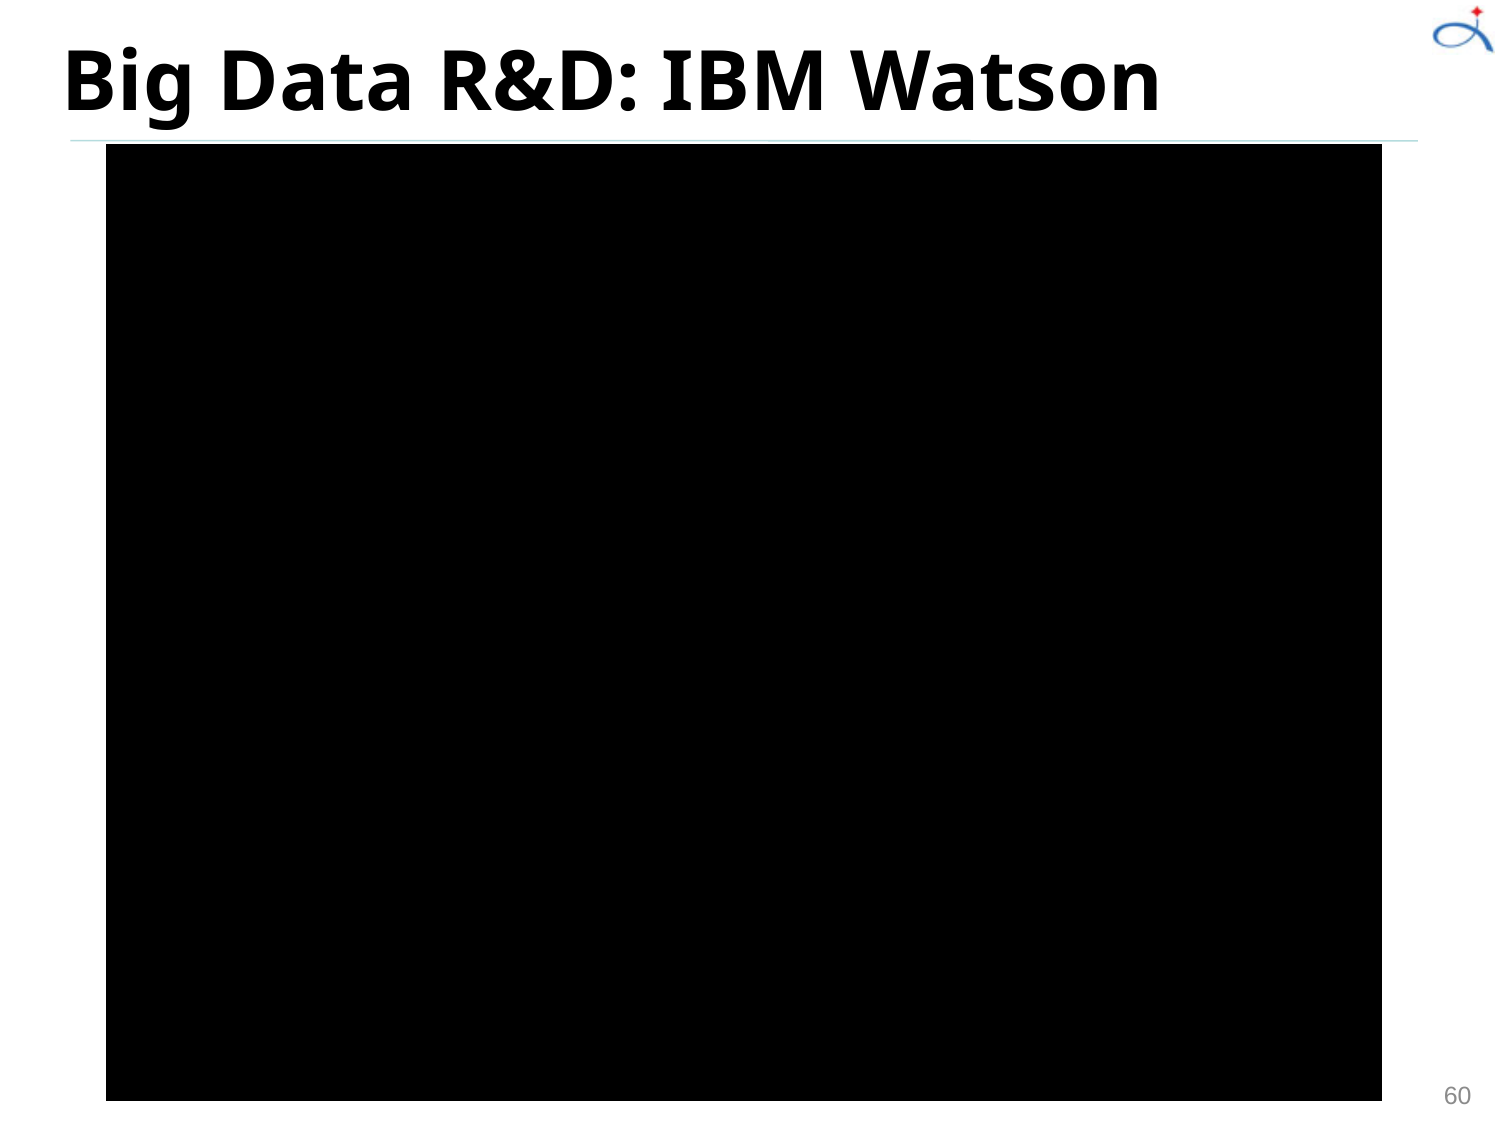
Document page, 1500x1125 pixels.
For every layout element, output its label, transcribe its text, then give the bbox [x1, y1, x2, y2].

title Big Data R&D: IBM Watson [46, 11, 1419, 143]
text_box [105, 143, 1383, 1102]
picture [1432, 5, 1495, 55]
slide_number 60 [1136, 1065, 1487, 1125]
